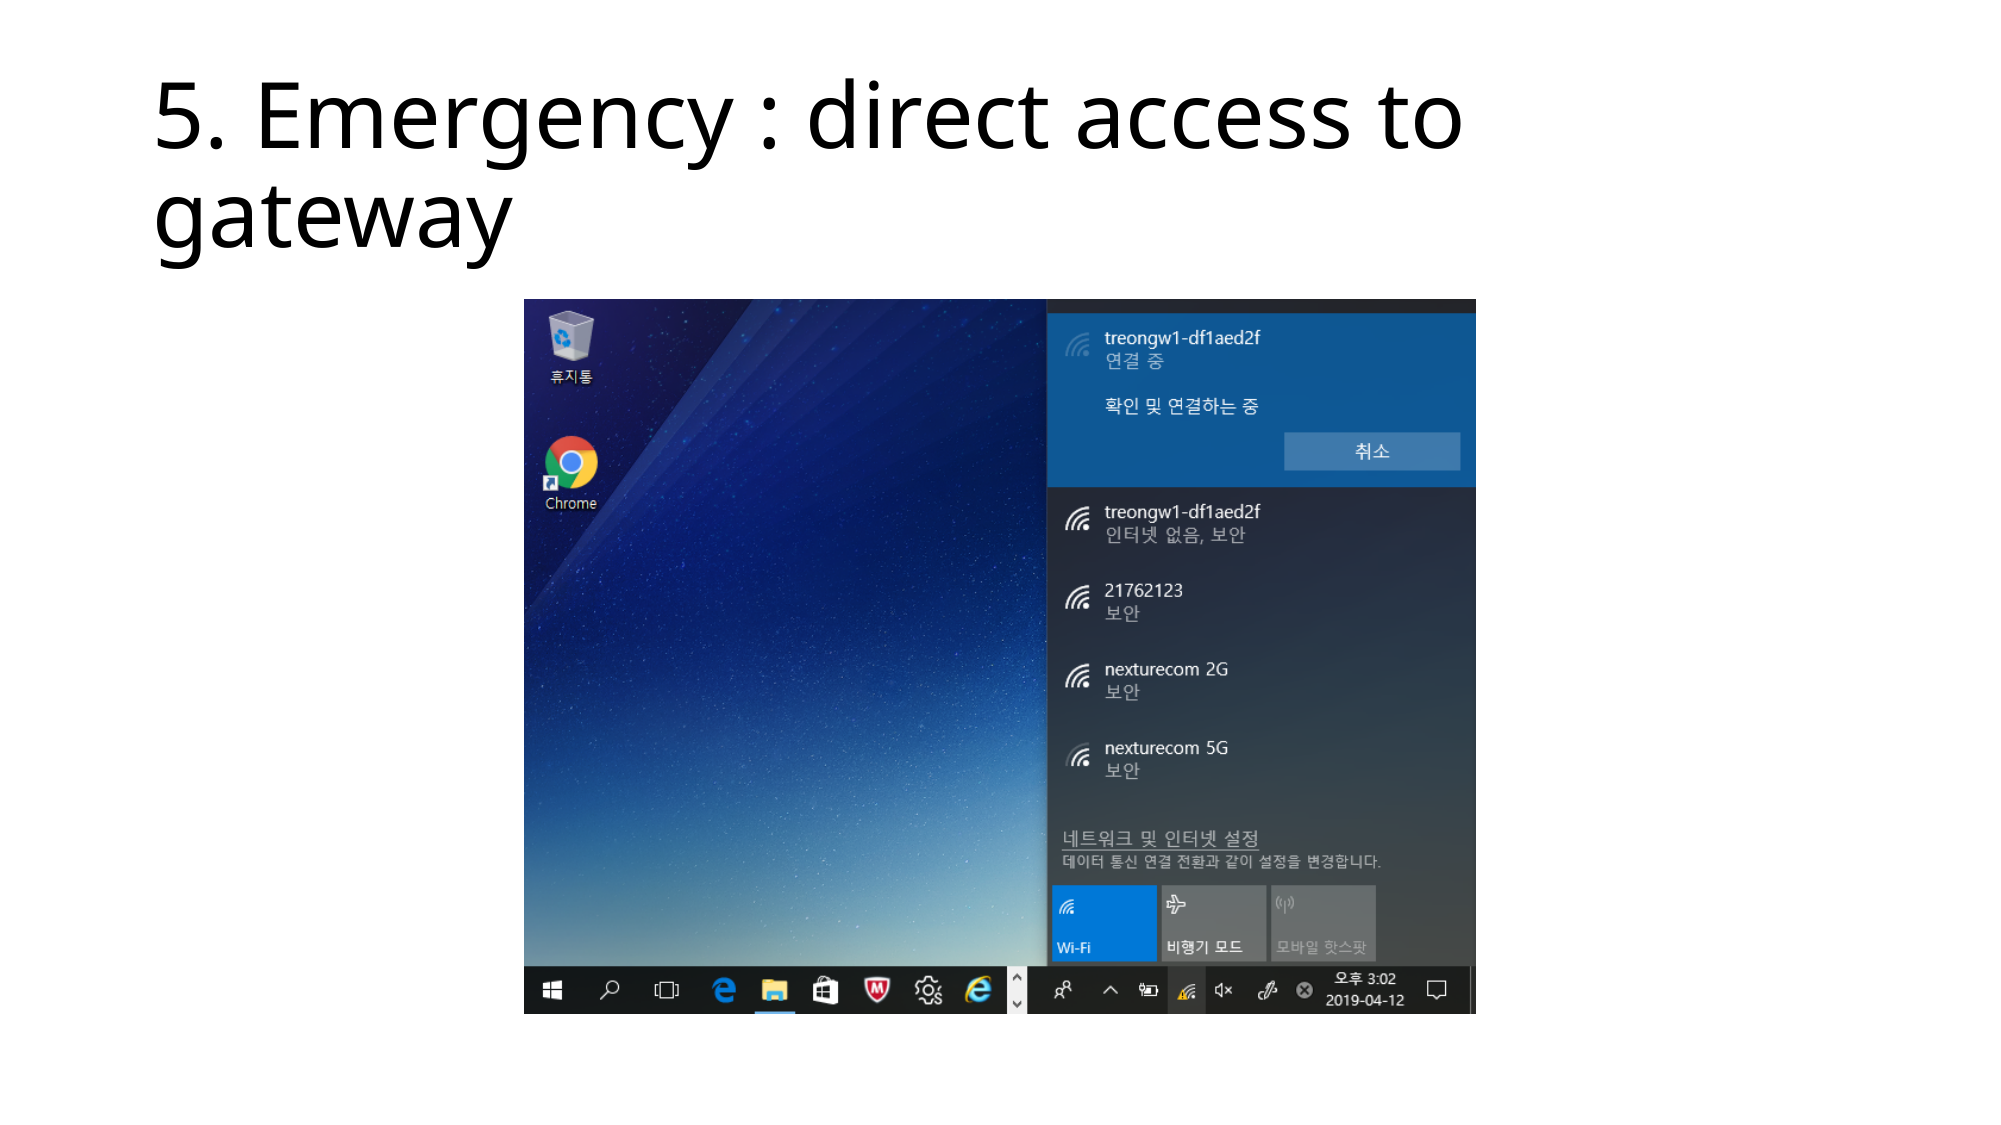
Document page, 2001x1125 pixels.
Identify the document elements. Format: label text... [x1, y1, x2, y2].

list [524, 299, 1476, 1014]
title 5. Emergency : direct access to gateway [137, 59, 1863, 278]
